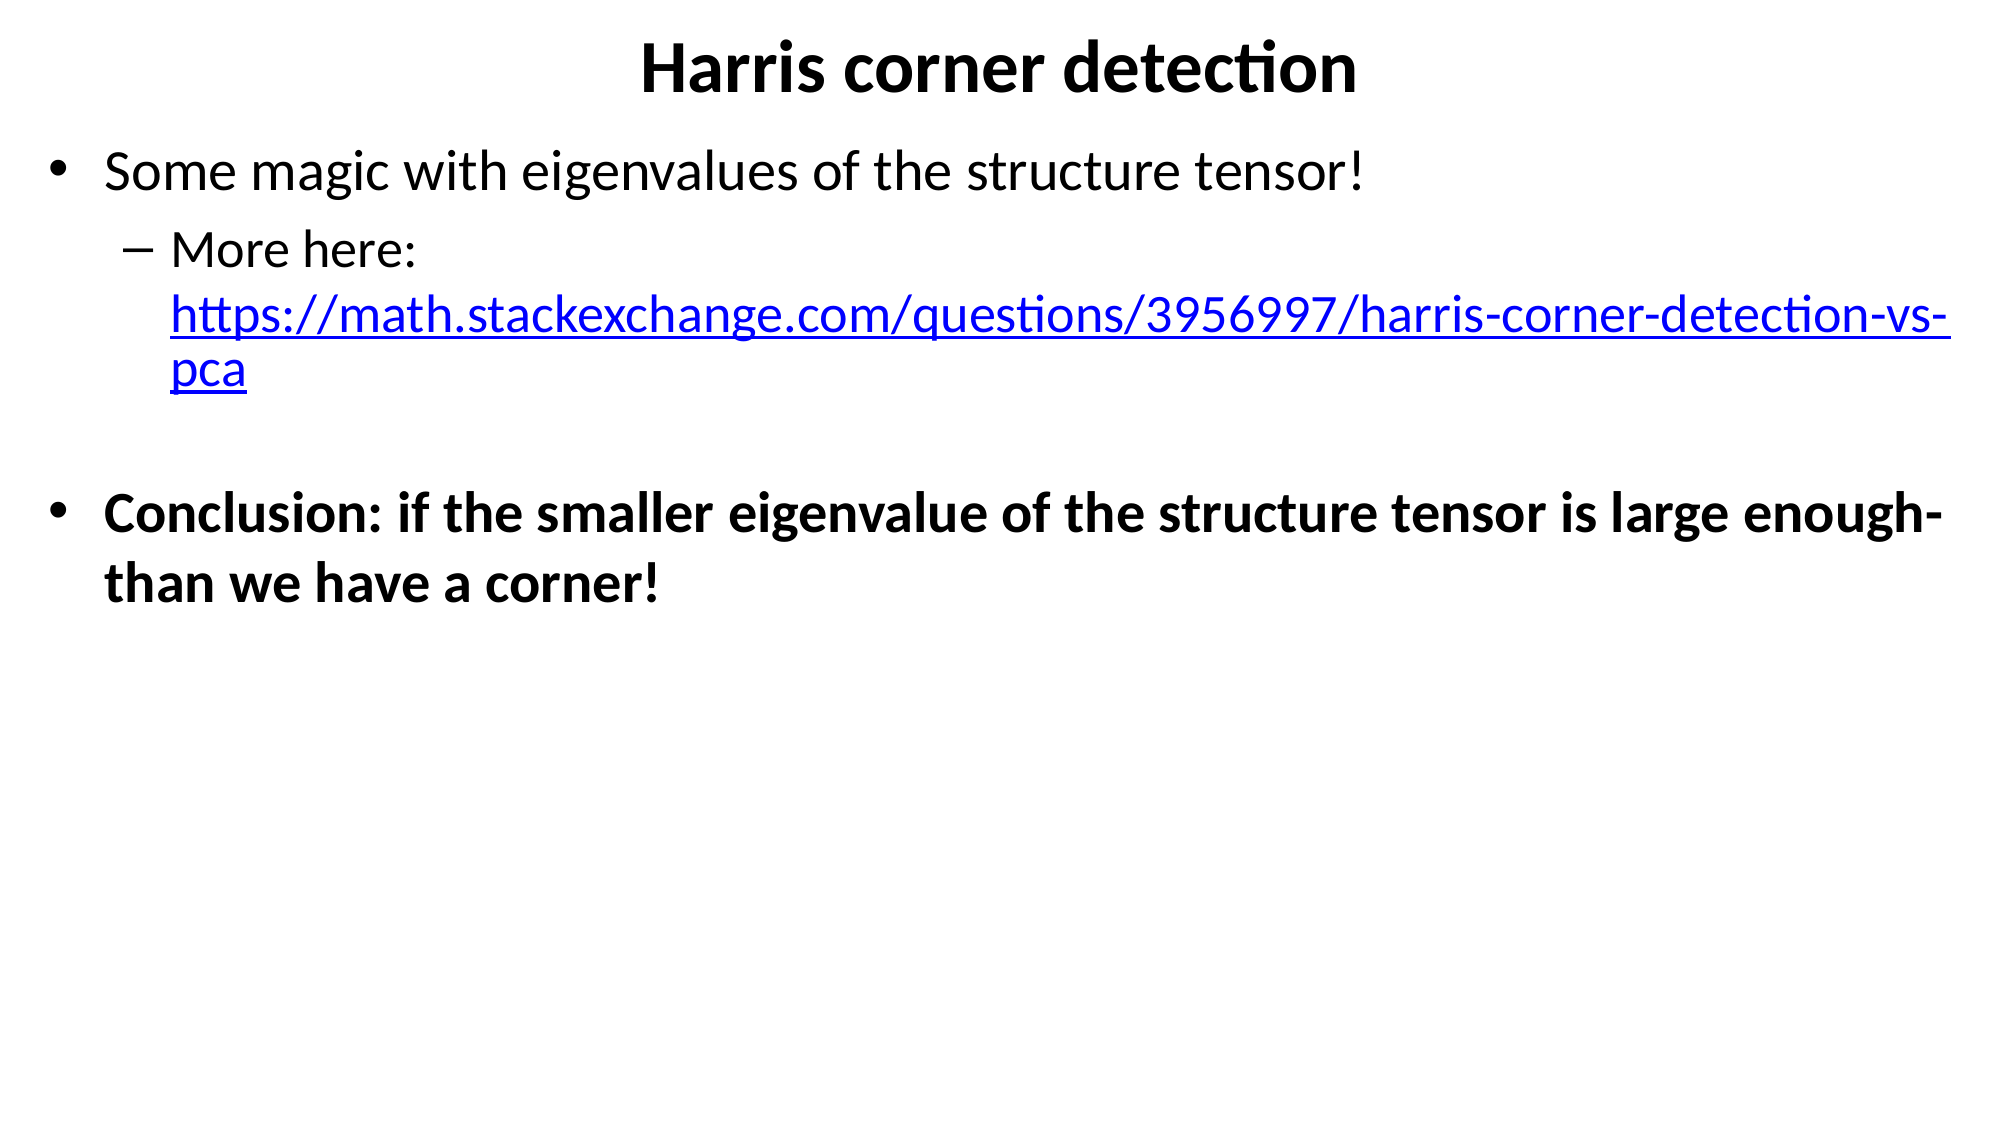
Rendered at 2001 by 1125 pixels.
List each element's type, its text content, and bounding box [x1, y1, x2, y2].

title Harris corner detection [33, 0, 1967, 125]
list Some magic with eigenvalues of the structure tensor! More here: https://math.stackexchange.com/questions/3956997/harris-corner-detection-vs-pca Conclusion: if the smaller eigenvalue of the structure tensor is large enough- than we have a corner! [33, 125, 1967, 1063]
